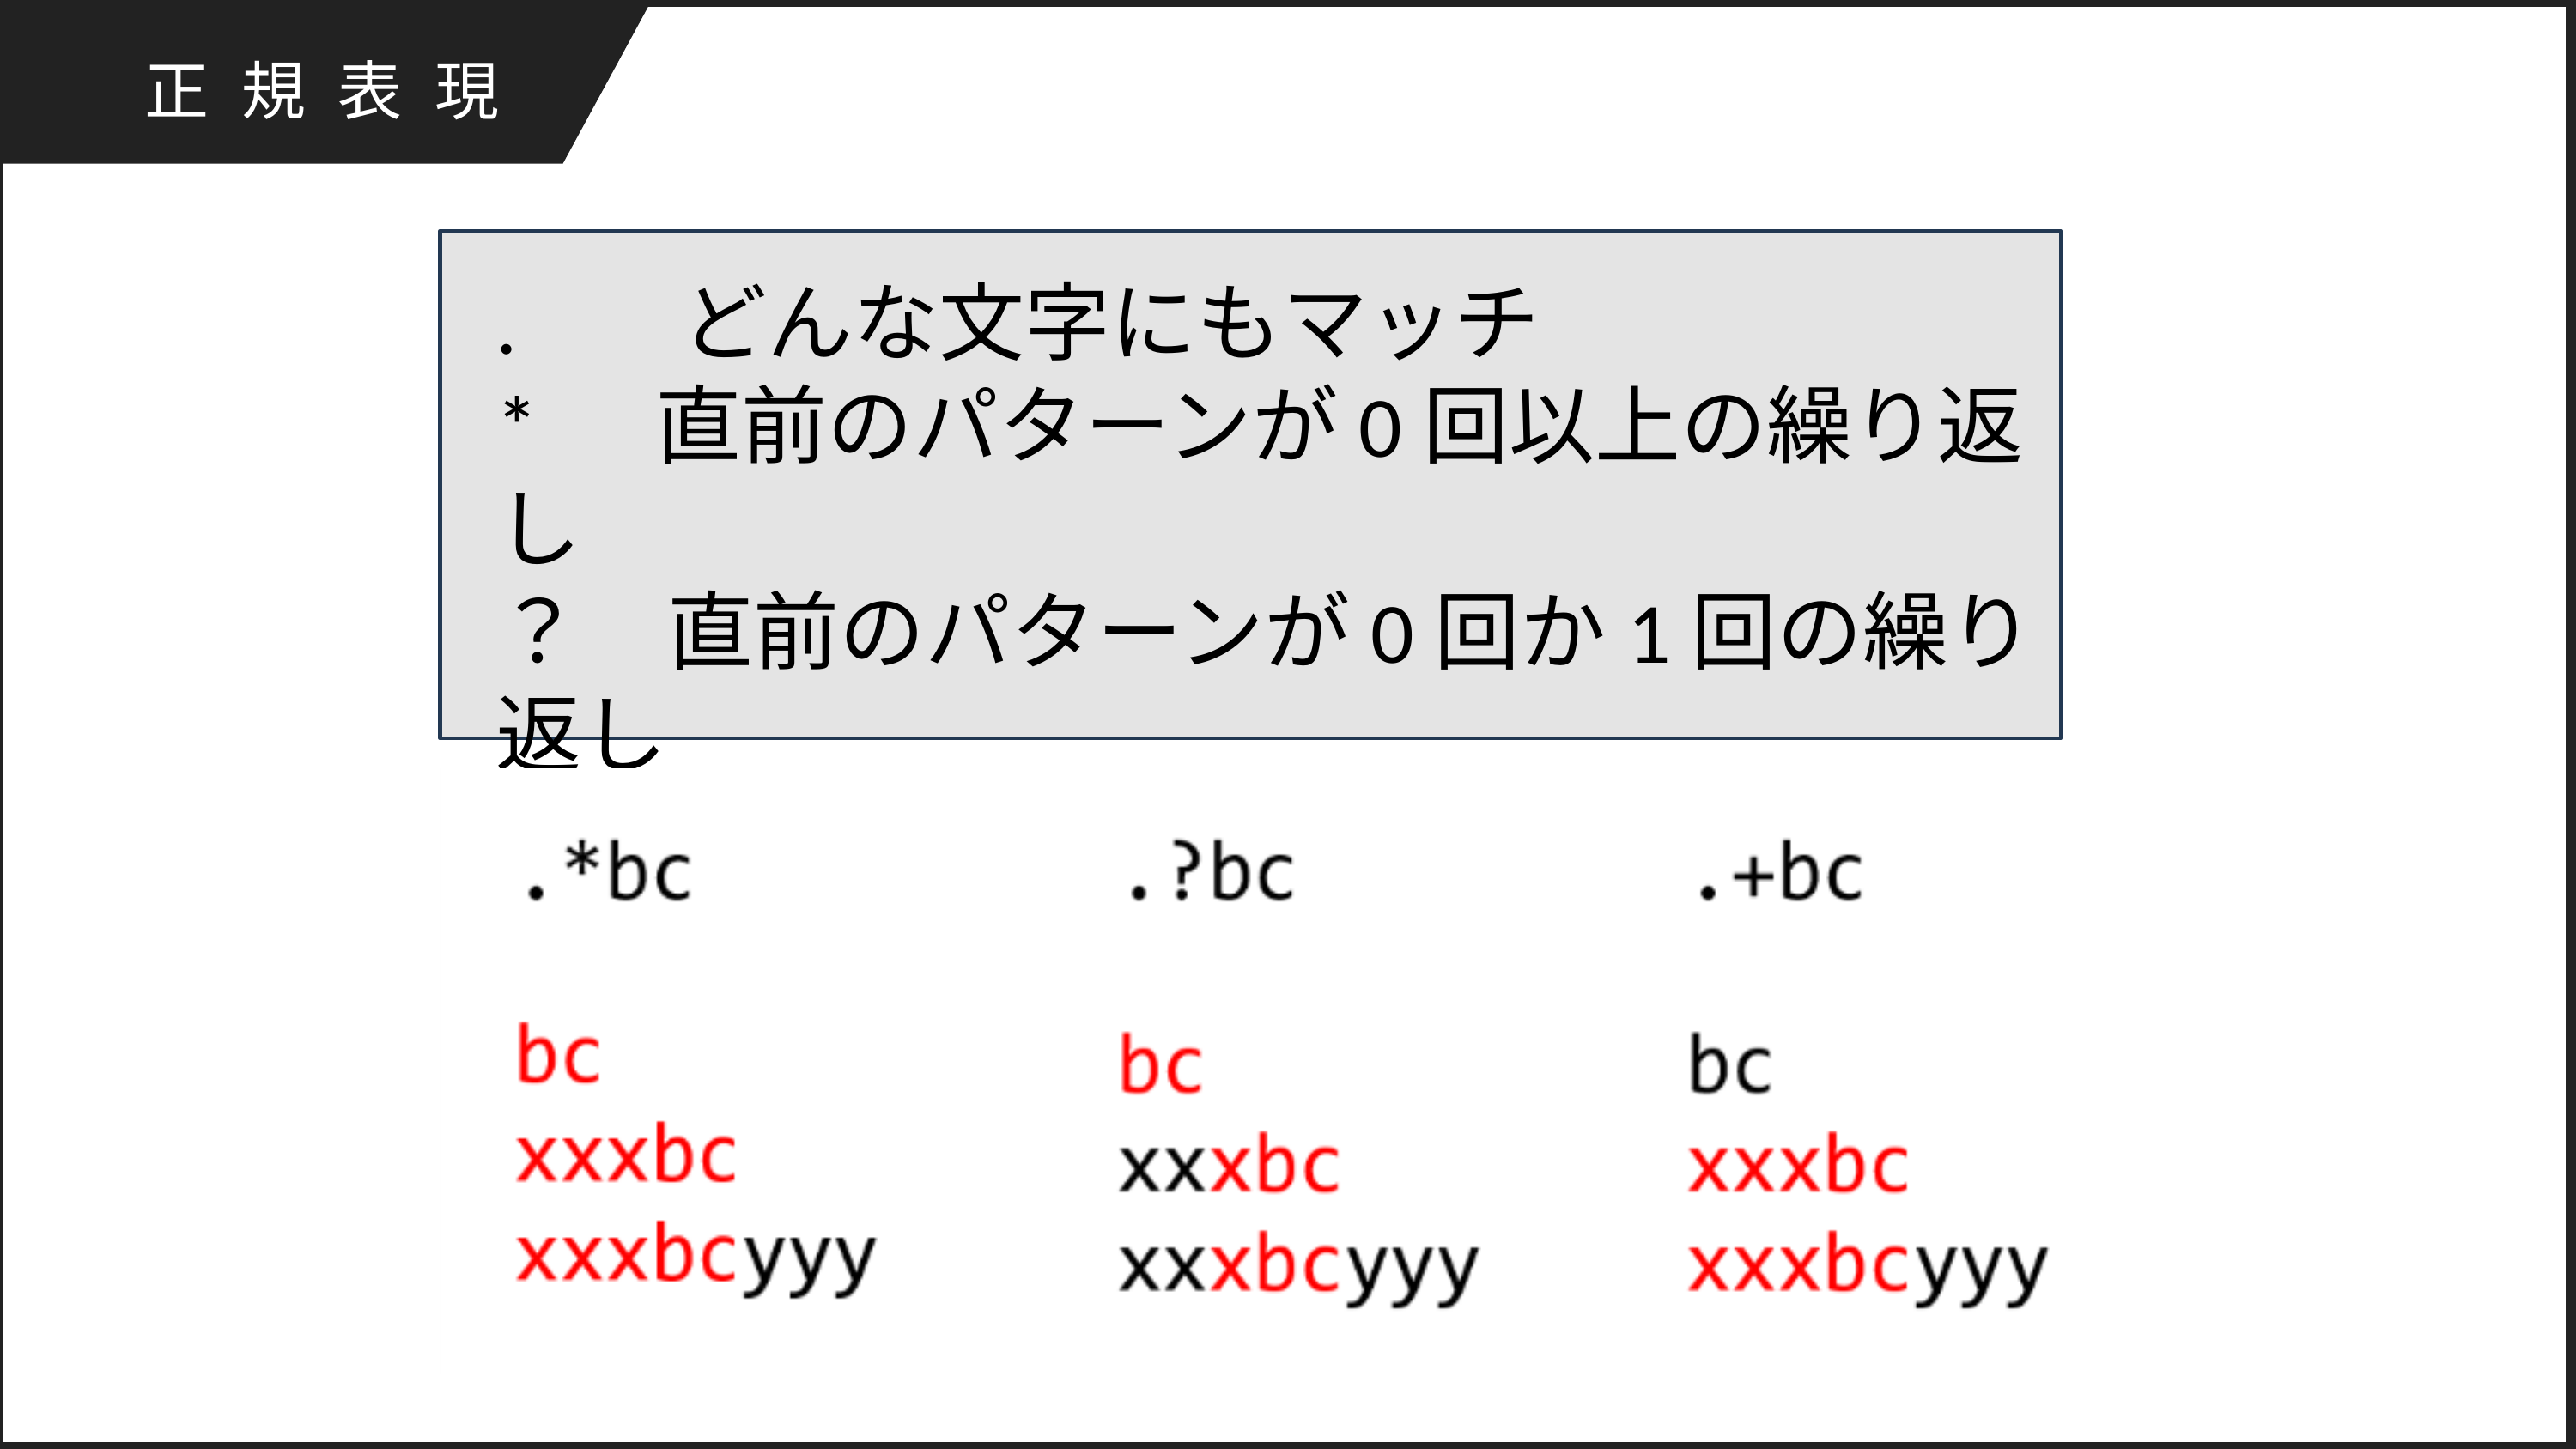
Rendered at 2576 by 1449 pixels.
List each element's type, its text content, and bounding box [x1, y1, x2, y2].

text_box [0, 0, 2573, 1449]
text_box 正規表現 [144, 18, 2007, 238]
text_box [0, 0, 653, 164]
text_box [438, 229, 2063, 740]
picture [440, 768, 2117, 1375]
text_box . どんな文字にもマッチ * 直前のパターンが0回以上の繰り返し ？ 直前のパターンが0回か1回の繰り返し ＋ 直前のパターンが1回以上の繰り返し [483, 262, 2082, 766]
